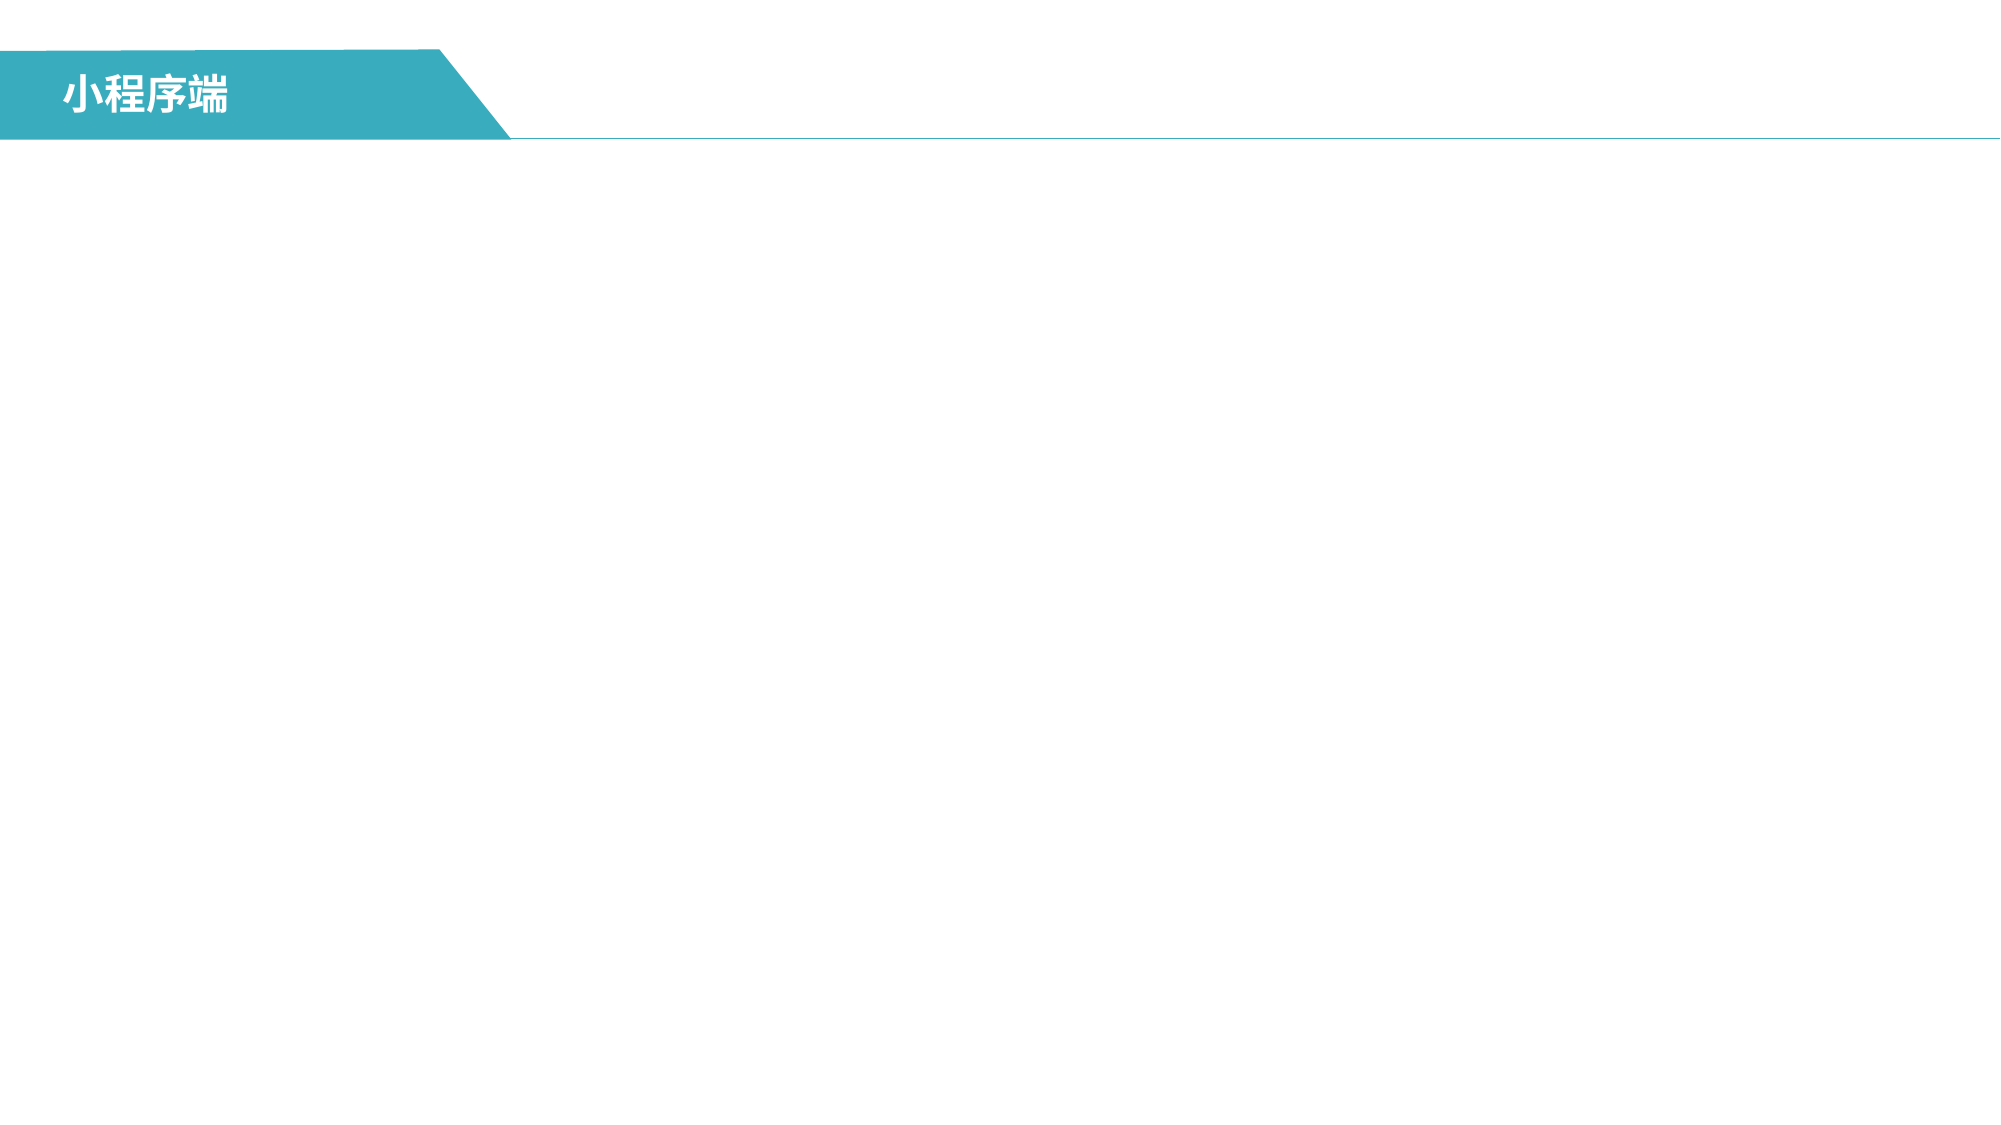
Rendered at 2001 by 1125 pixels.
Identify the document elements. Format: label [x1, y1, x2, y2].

text_box [0, 49, 2000, 140]
